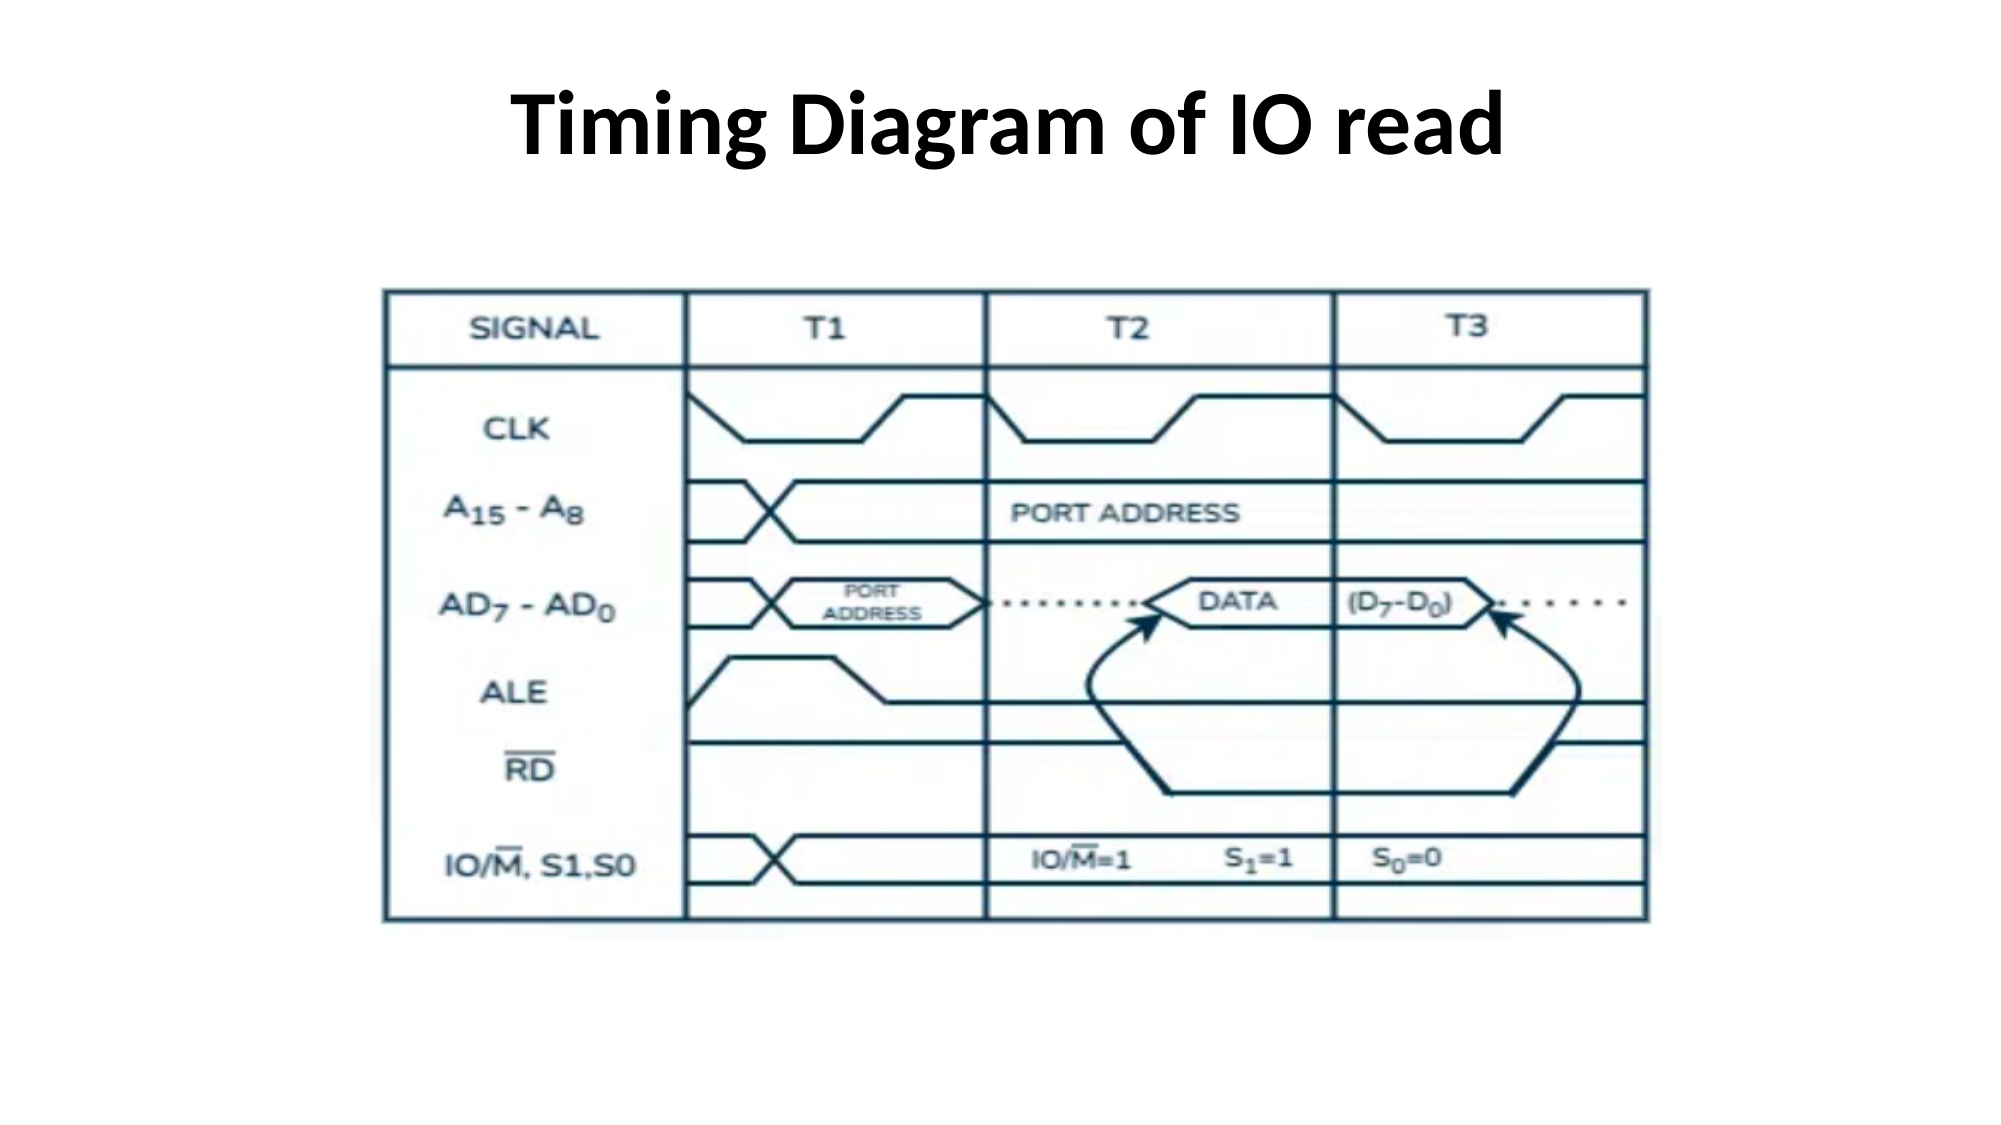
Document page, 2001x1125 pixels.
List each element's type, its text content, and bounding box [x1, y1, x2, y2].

text_box Timing Diagram of IO read [482, 55, 1536, 181]
picture [370, 281, 1662, 939]
